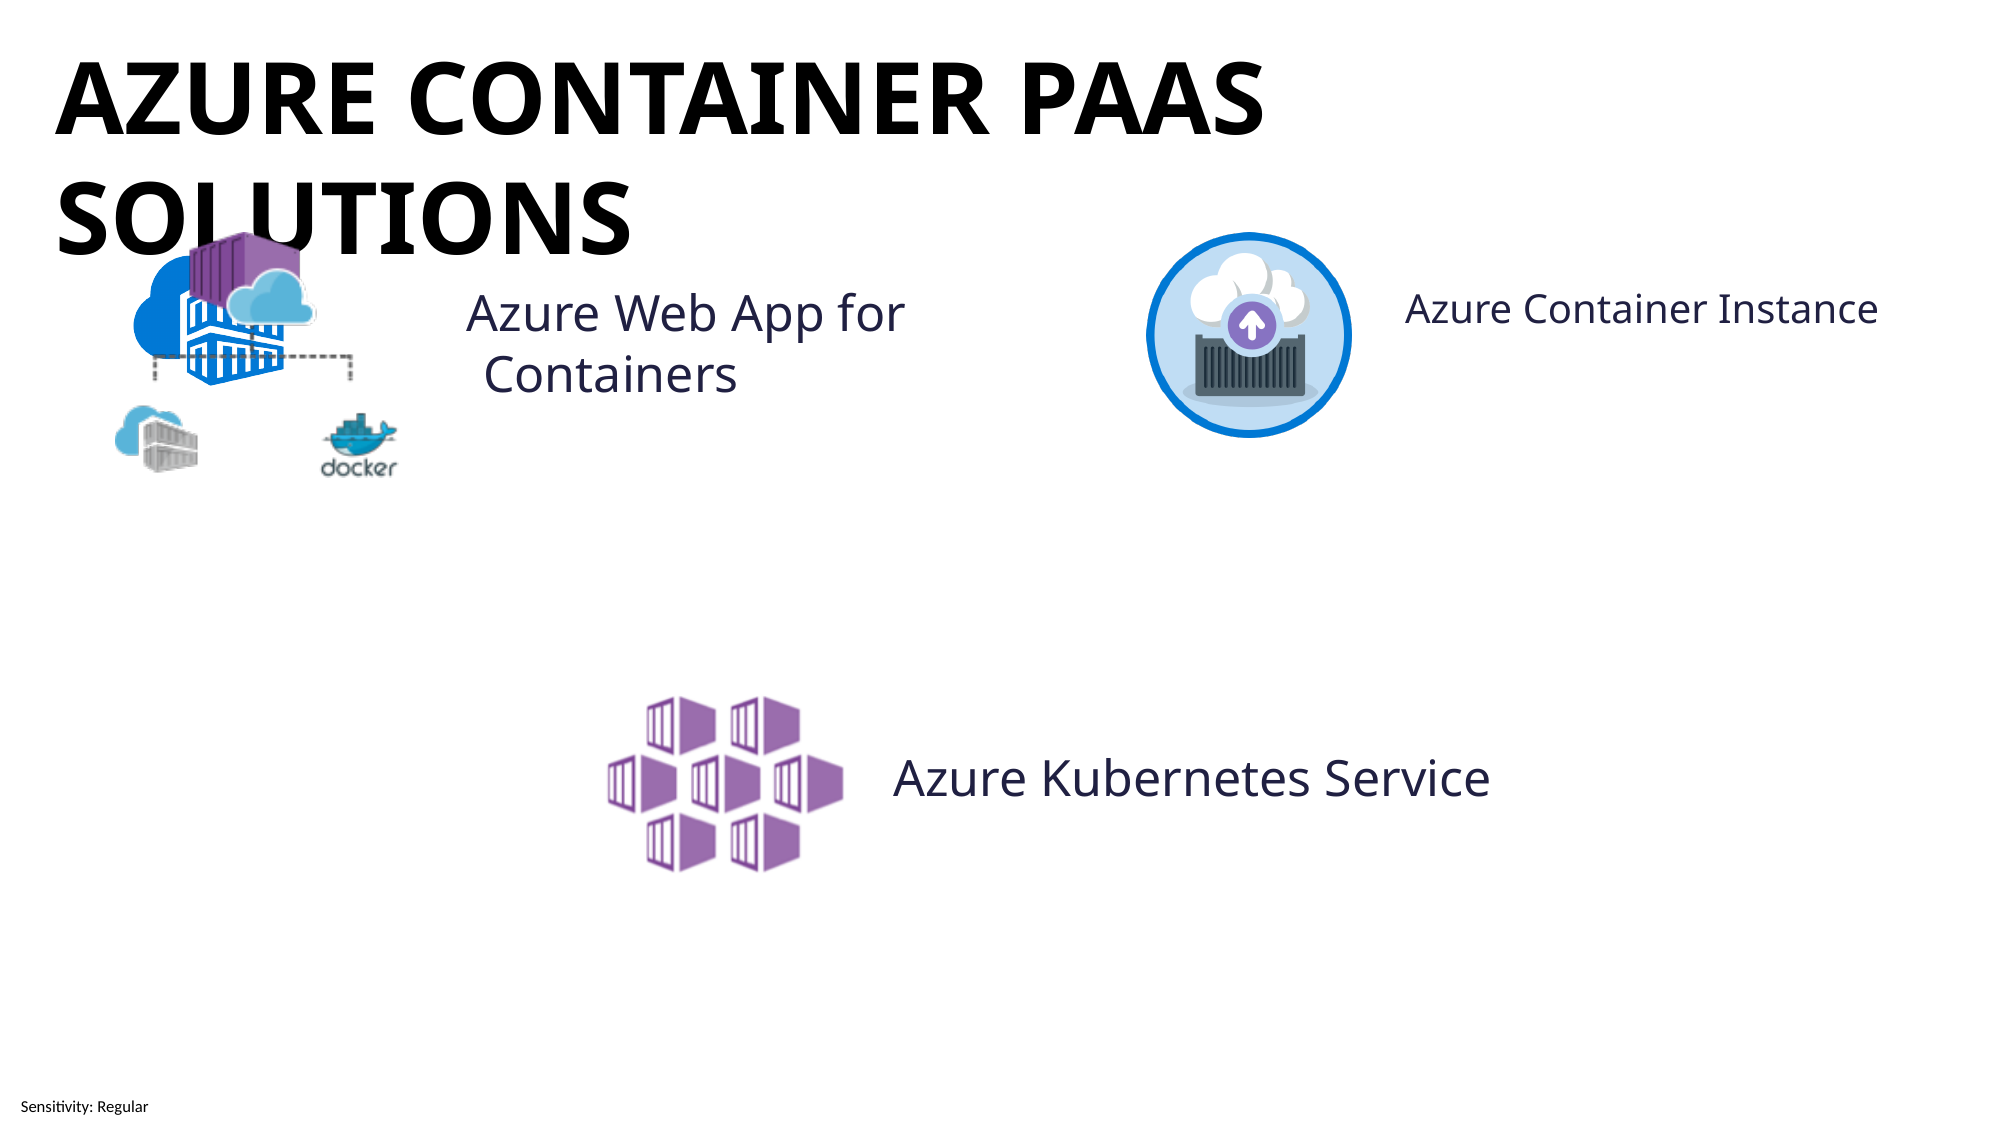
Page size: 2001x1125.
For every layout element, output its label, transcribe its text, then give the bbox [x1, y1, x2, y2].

text_box Azure Kubernetes Service [857, 737, 1512, 893]
title Azure container Paas Solutions [55, 34, 1856, 177]
text_box Azure Container Instance [1357, 275, 1963, 369]
picture [115, 232, 399, 478]
text_box Azure Web App for Containers [404, 273, 986, 401]
picture [602, 691, 853, 893]
picture [1146, 232, 1352, 439]
